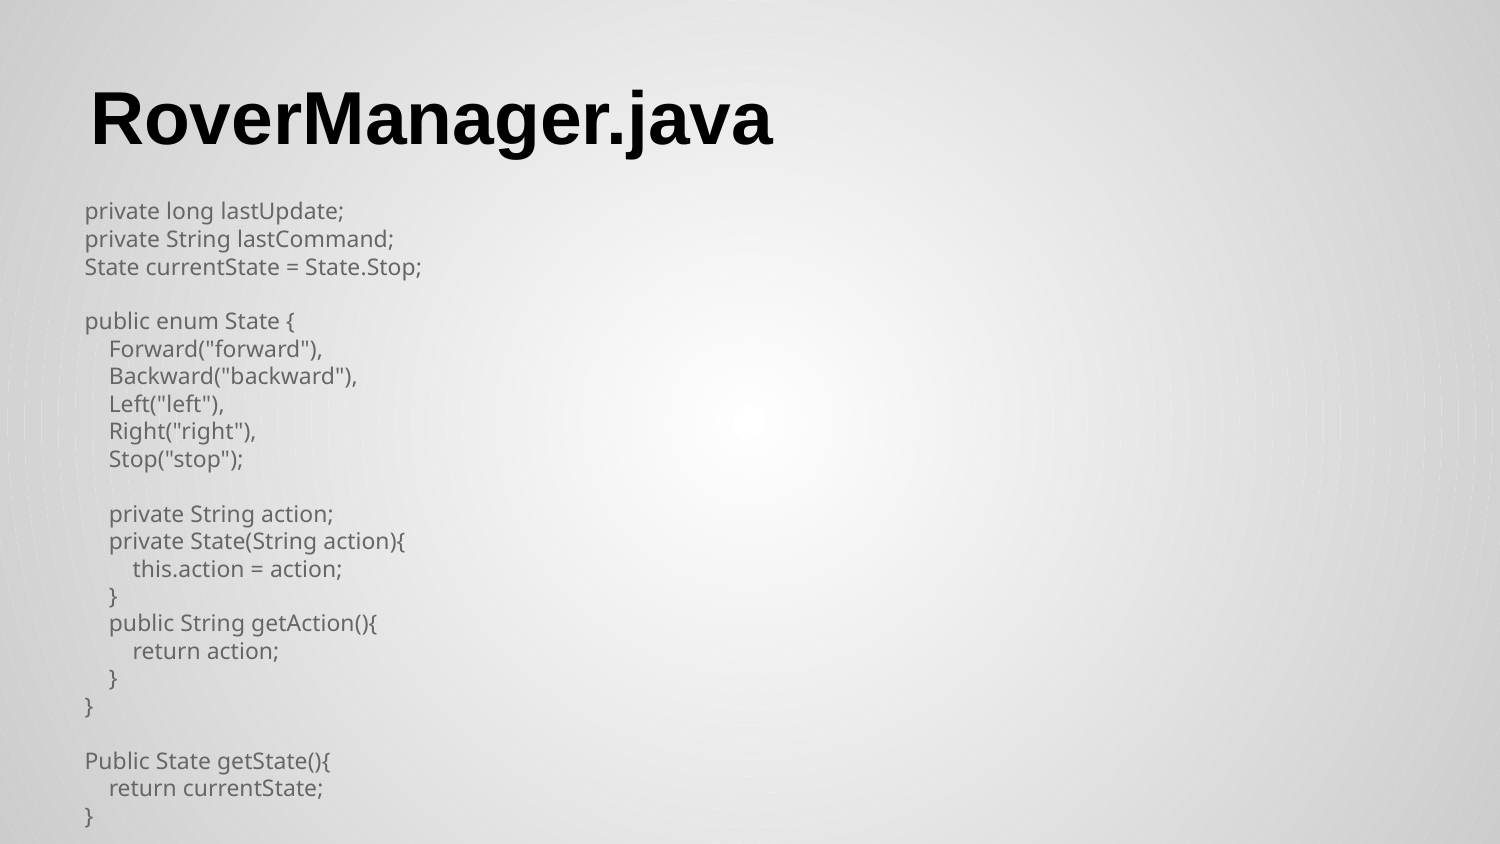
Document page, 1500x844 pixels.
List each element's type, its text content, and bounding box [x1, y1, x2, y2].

text_box private long lastUpdate; private String lastCommand; State currentState = State.Stop; public enum State { Forward("forward"), Backward("backward"), Left("left"), Right("right"), Stop("stop"); private String action; private State(String action){ this.action = action; } public String getAction(){ return action; } } Public State getState(){ return currentState; } [45, 189, 1465, 837]
title RoverManager.java [75, 33, 1425, 175]
